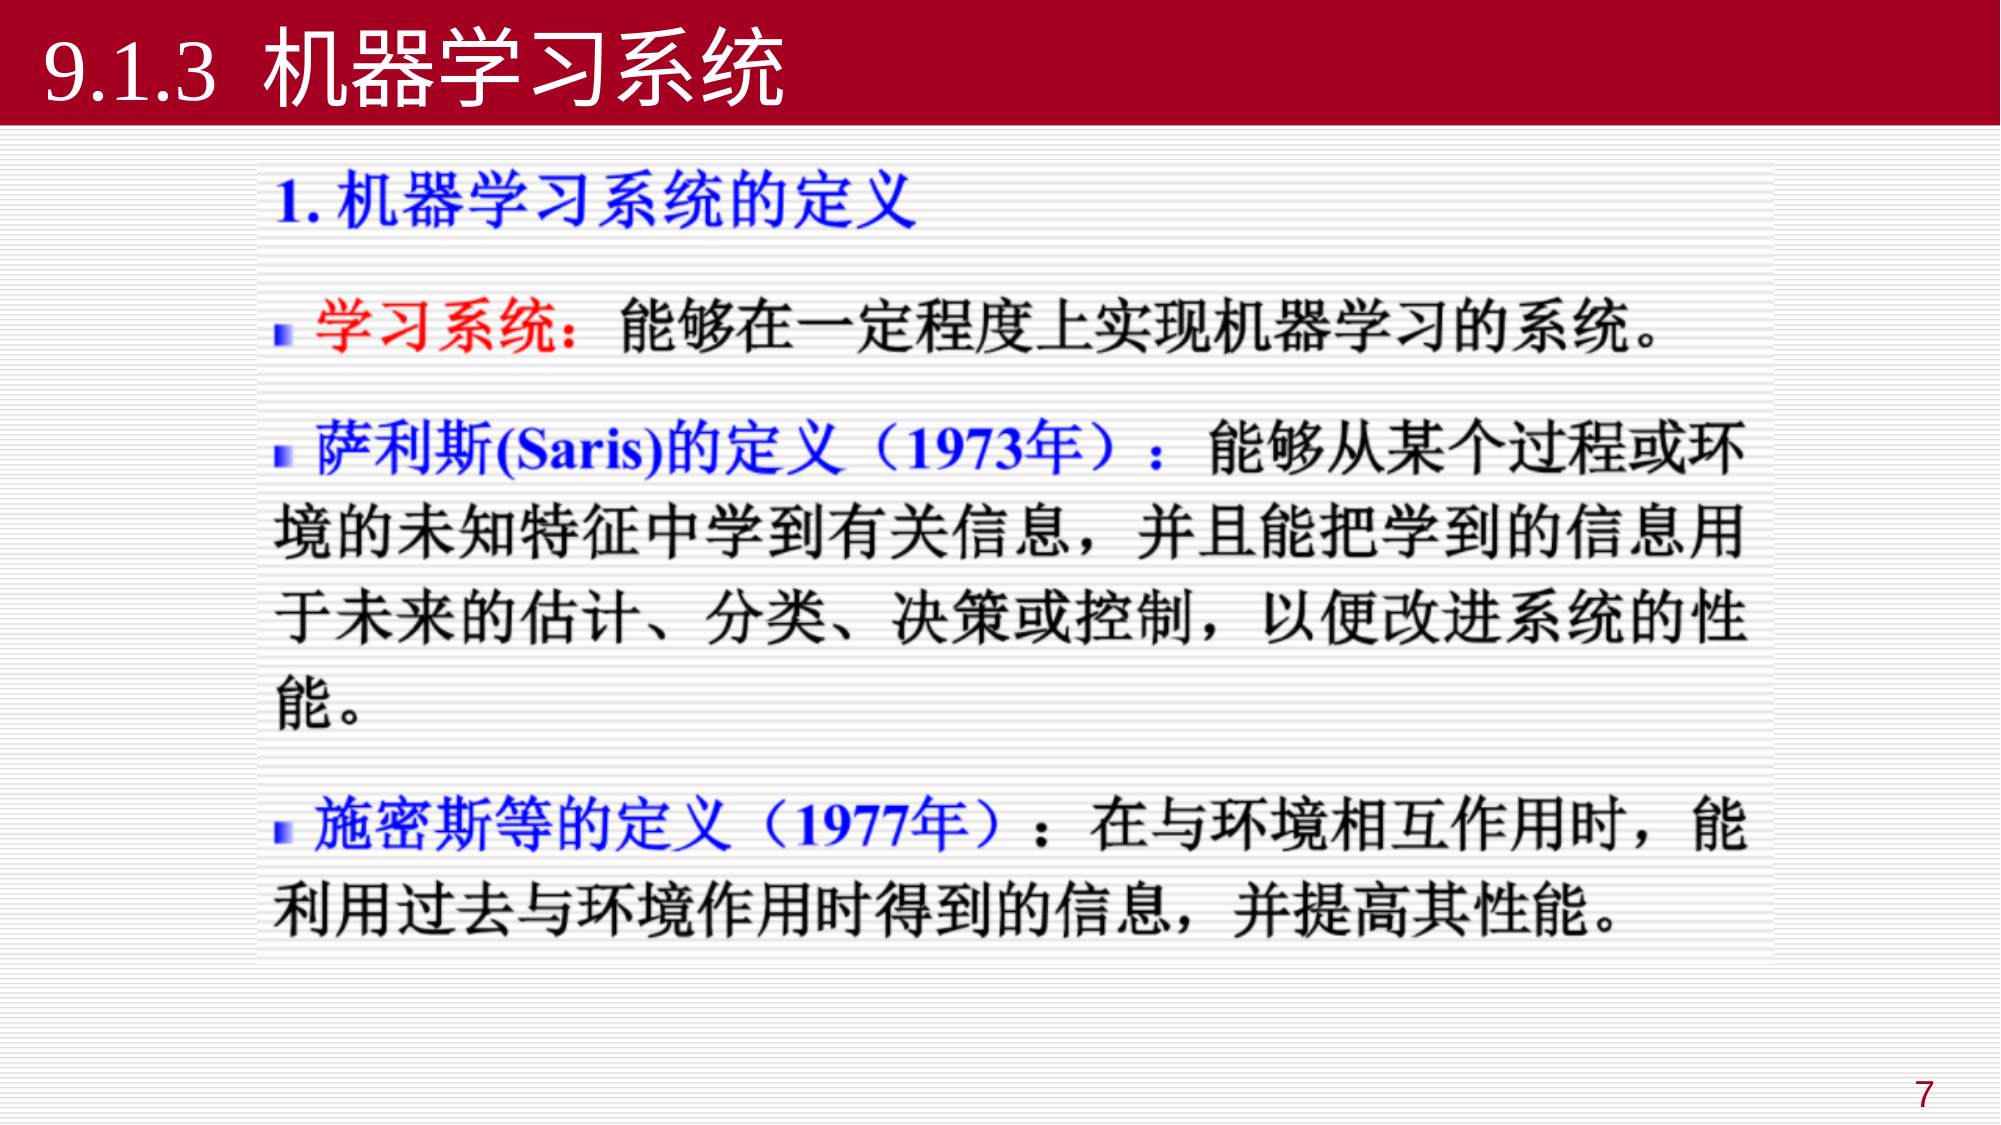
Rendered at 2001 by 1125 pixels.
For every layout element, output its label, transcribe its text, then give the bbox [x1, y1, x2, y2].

text_box 9.1.3 机器学习系统 [0, 0, 2000, 126]
slide_number 7 [1516, 1062, 1950, 1122]
picture [0, 0, 2001, 1125]
